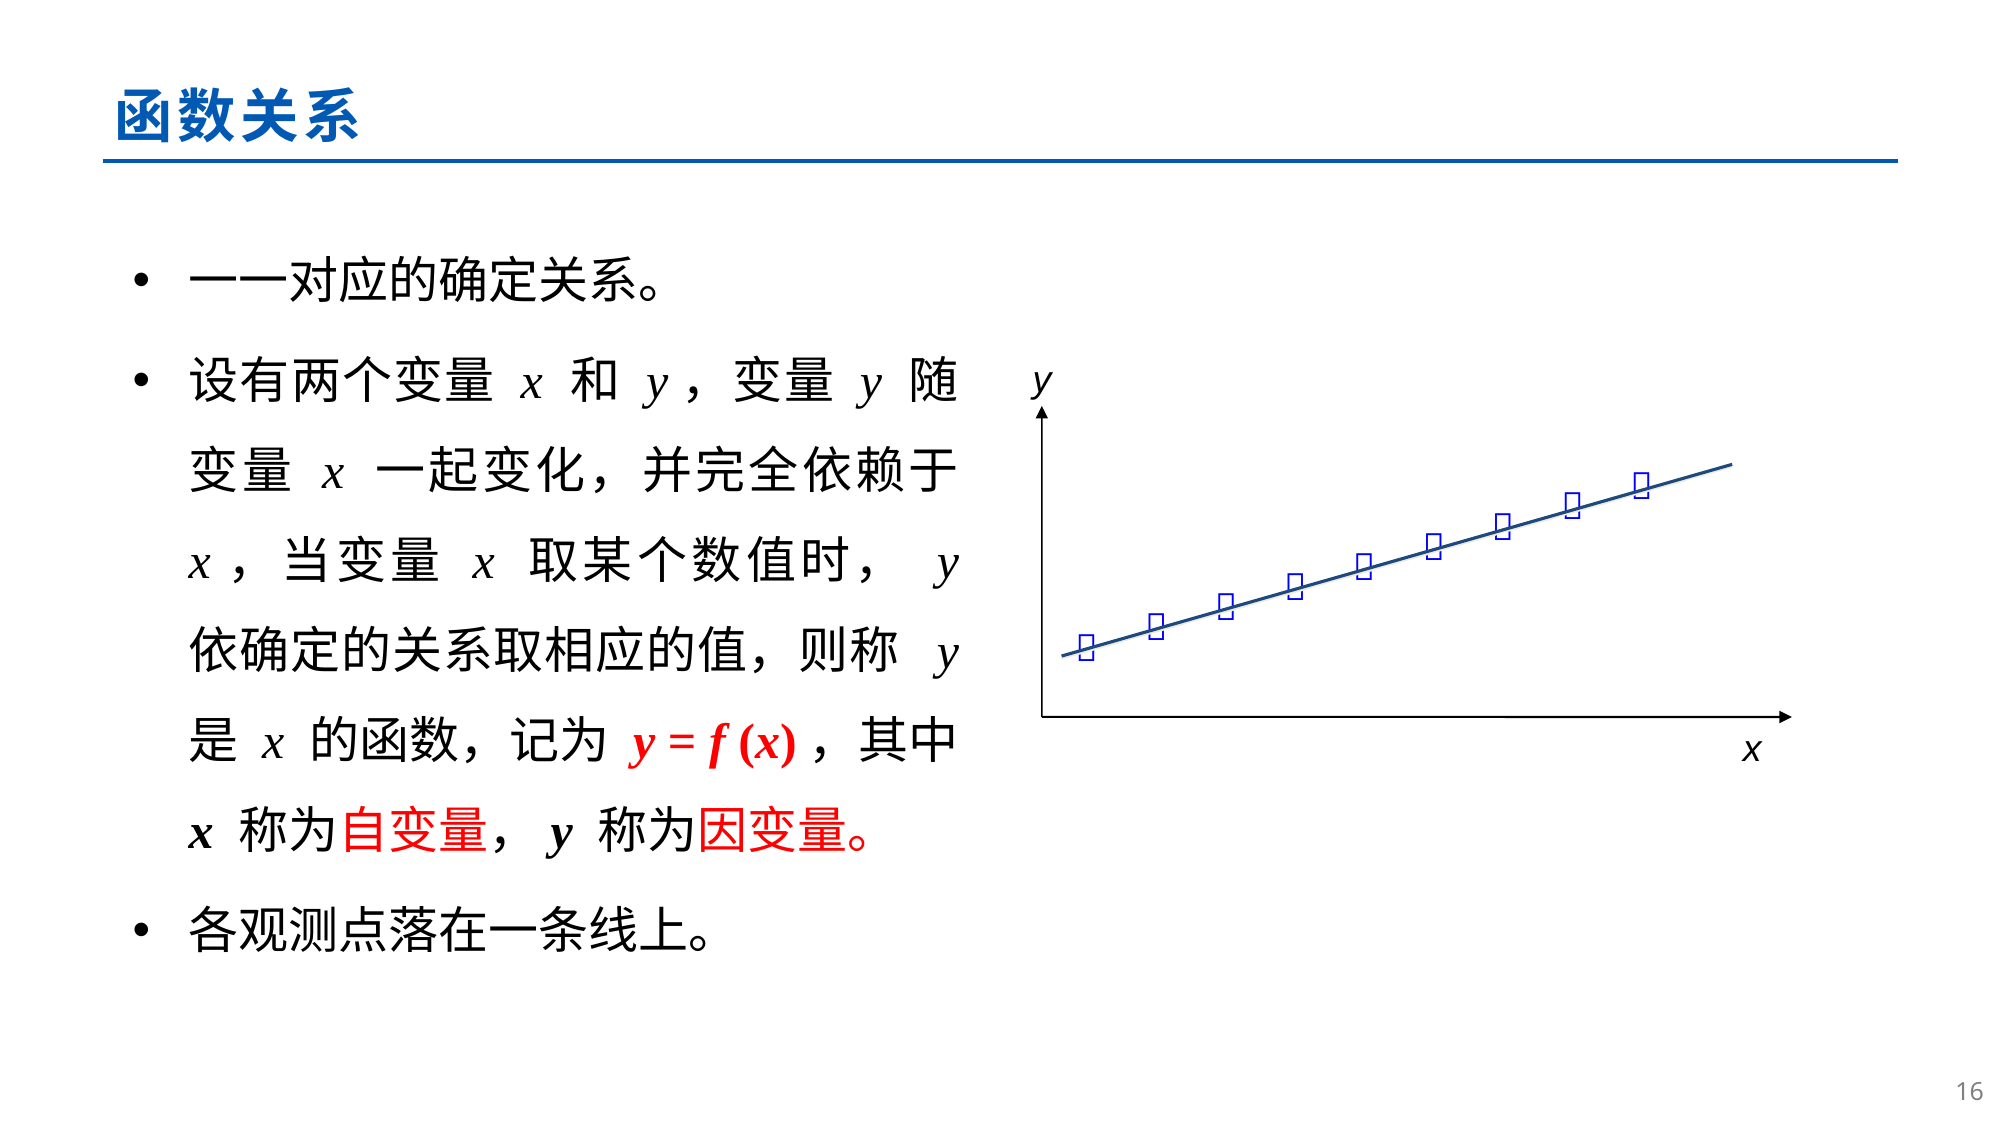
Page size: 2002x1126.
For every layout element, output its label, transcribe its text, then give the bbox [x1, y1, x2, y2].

slide_number 15 [1532, 1065, 1999, 1119]
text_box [982, 337, 1852, 776]
text_box 一一对应的确定关系。 设有两个变量 x 和 y，变量 y 随变量 x 一起变化，并完全依赖于 x，当变量 x 取某个数值时， y 依确定的关系取相应的值，则称 y 是 x 的函数，记为 y = f (x)，其中 x 称为自变量，y 称为因变量。 各观测点落在一条线上。 [117, 211, 974, 1016]
title 函数关系 [99, 54, 1901, 173]
